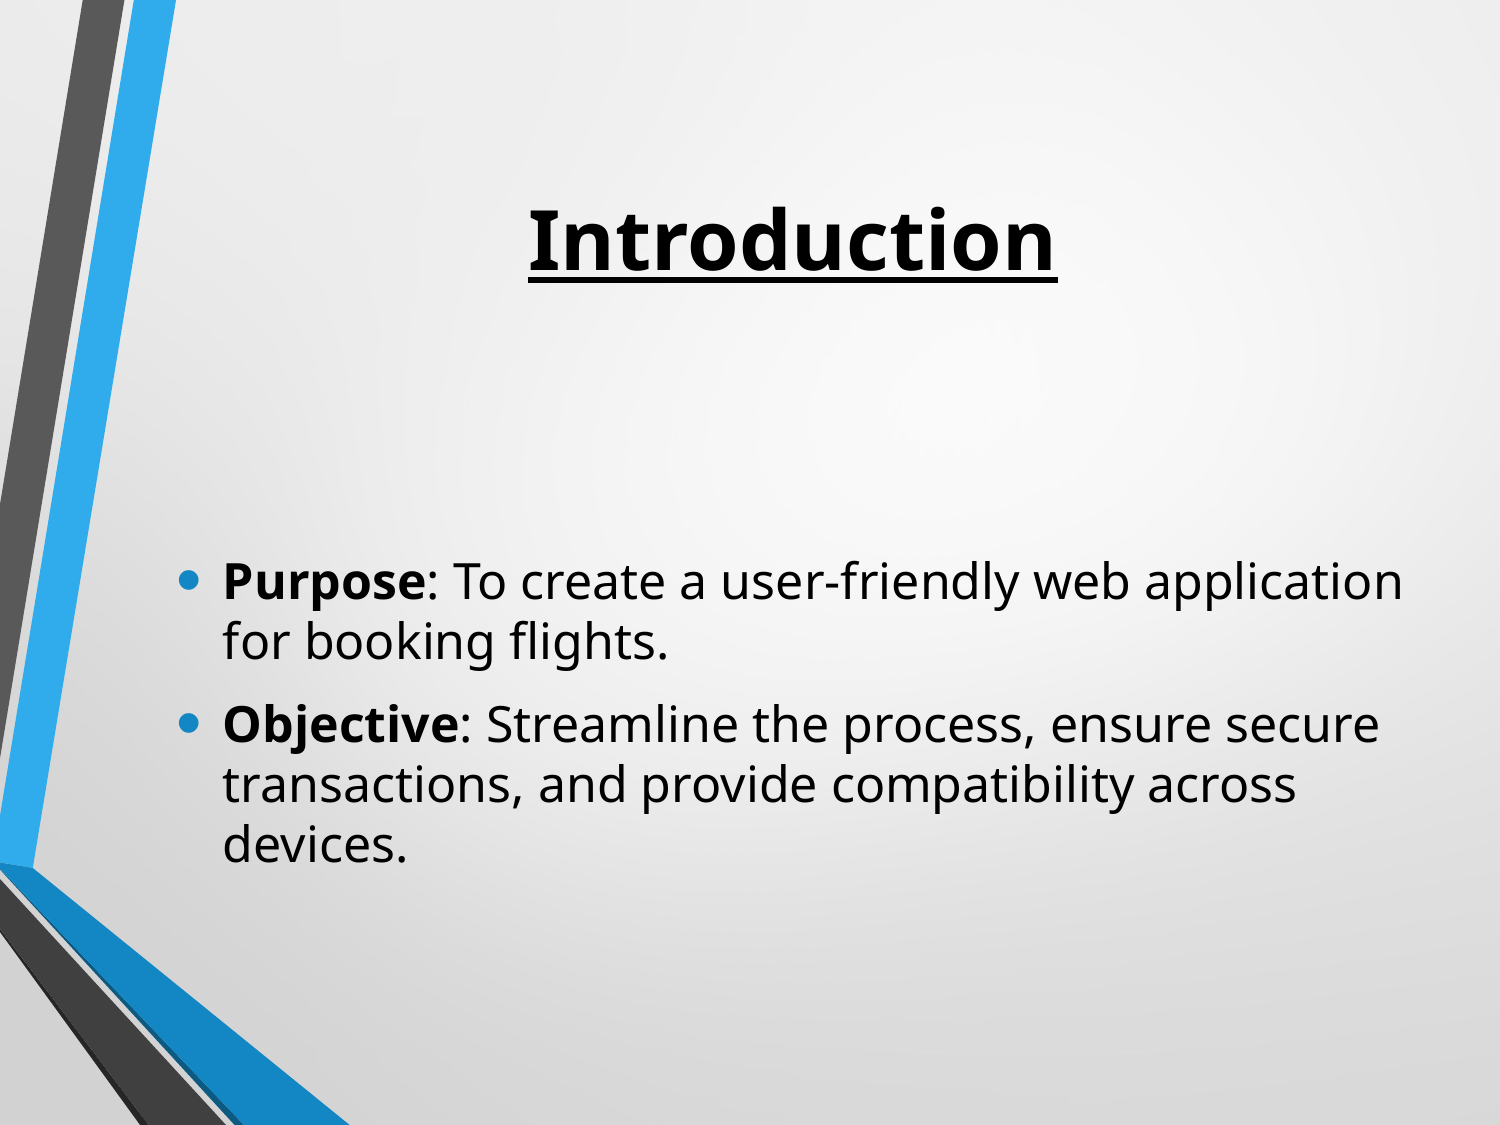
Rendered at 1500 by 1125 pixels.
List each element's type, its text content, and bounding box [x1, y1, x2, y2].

title Introduction [161, 75, 1425, 400]
list Purpose: To create a user-friendly web application for booking flights. Objective: Streamline the process, ensure secure transactions, and provide compatibility across devices. [161, 437, 1425, 985]
